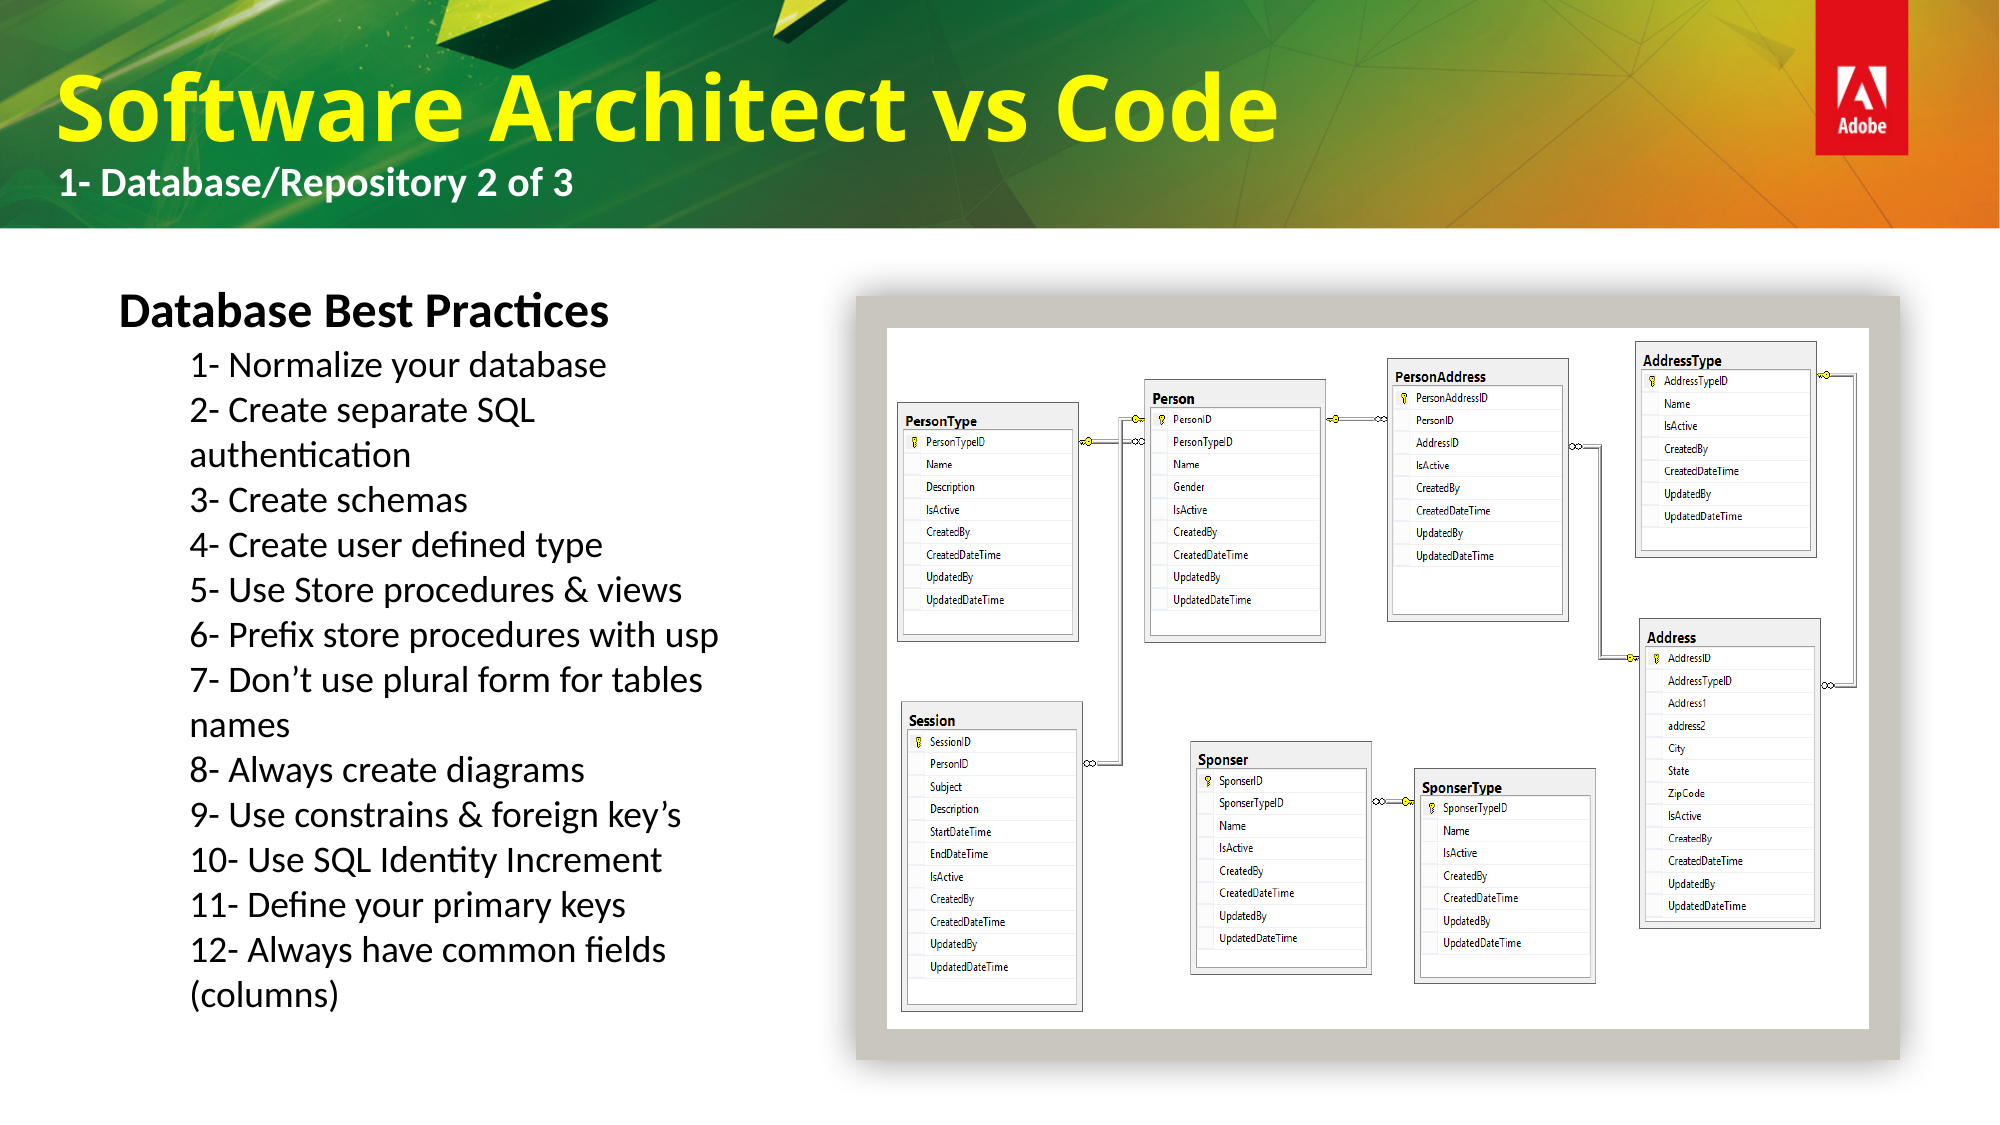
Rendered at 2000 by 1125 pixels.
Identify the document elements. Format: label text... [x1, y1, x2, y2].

text_box Database Best Practices [103, 269, 642, 345]
picture [0, 0, 2000, 1125]
text_box 1- Normalize your database 2- Create separate SQL authentication 3- Create schemas 4- Create user defined type 5- Use Store procedures & views 6- Prefix store procedures with usp 7- Don’t use plural form for tables names 8- Always create diagrams 9- Use constrains & foreign key’s 10- Use SQL Identity Increment 11- Define your primary keys 12- Always have common fields (columns) [99, 332, 752, 1023]
text_box Software Architect vs Code [40, 0, 1811, 224]
text_box 1- Database/Repository 2 of 3 [42, 146, 590, 212]
